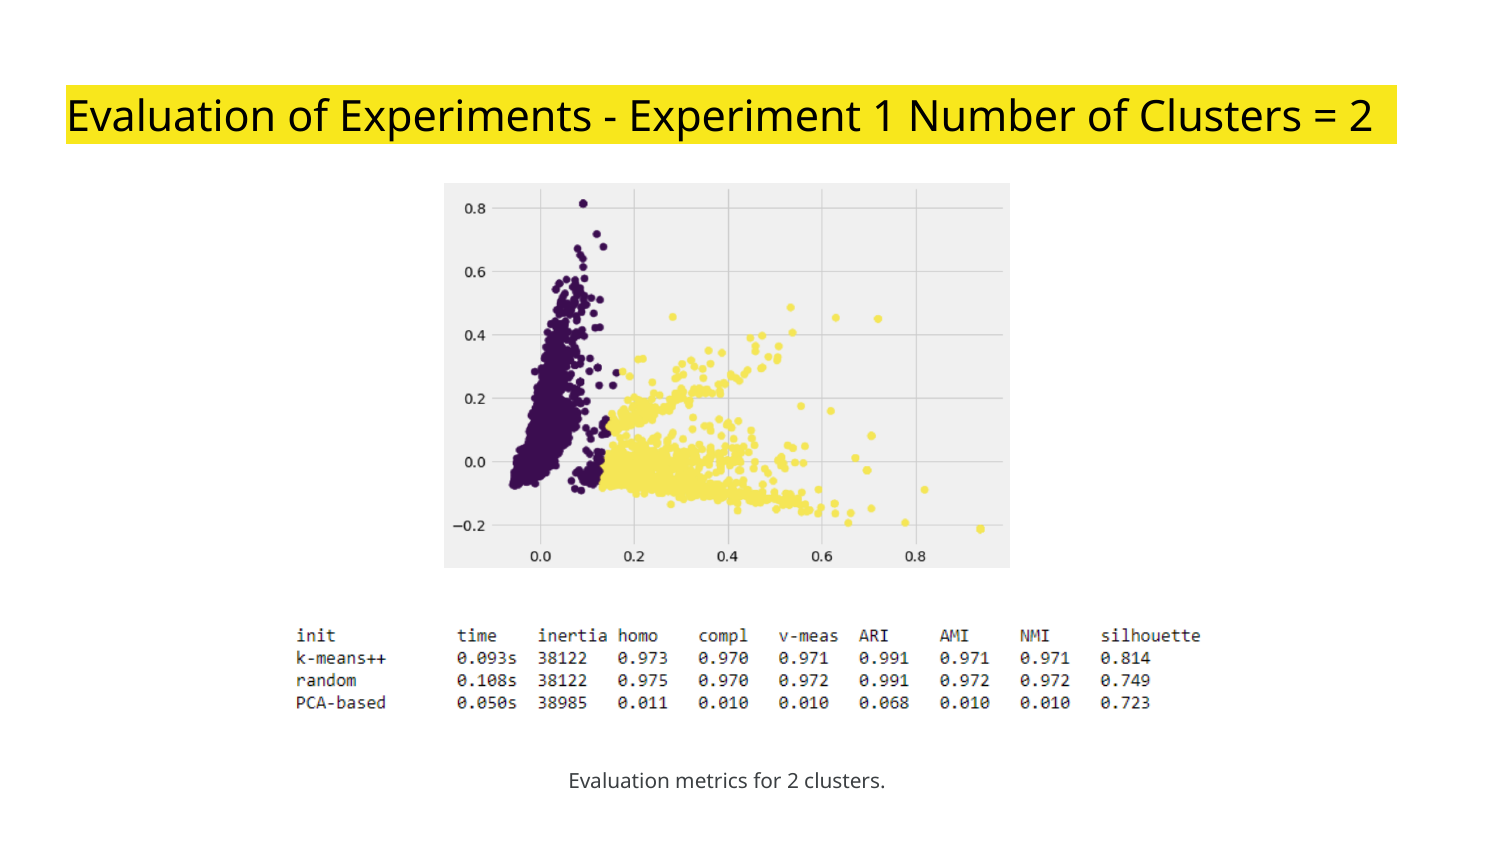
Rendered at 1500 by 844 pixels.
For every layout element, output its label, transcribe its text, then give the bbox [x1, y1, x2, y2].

picture [444, 183, 1010, 569]
title Evaluation of Experiments - Experiment 1 Number of Clusters = 2 [51, 72, 1449, 167]
picture [279, 618, 1221, 727]
text_box Evaluation metrics for 2 clusters. [480, 749, 973, 807]
